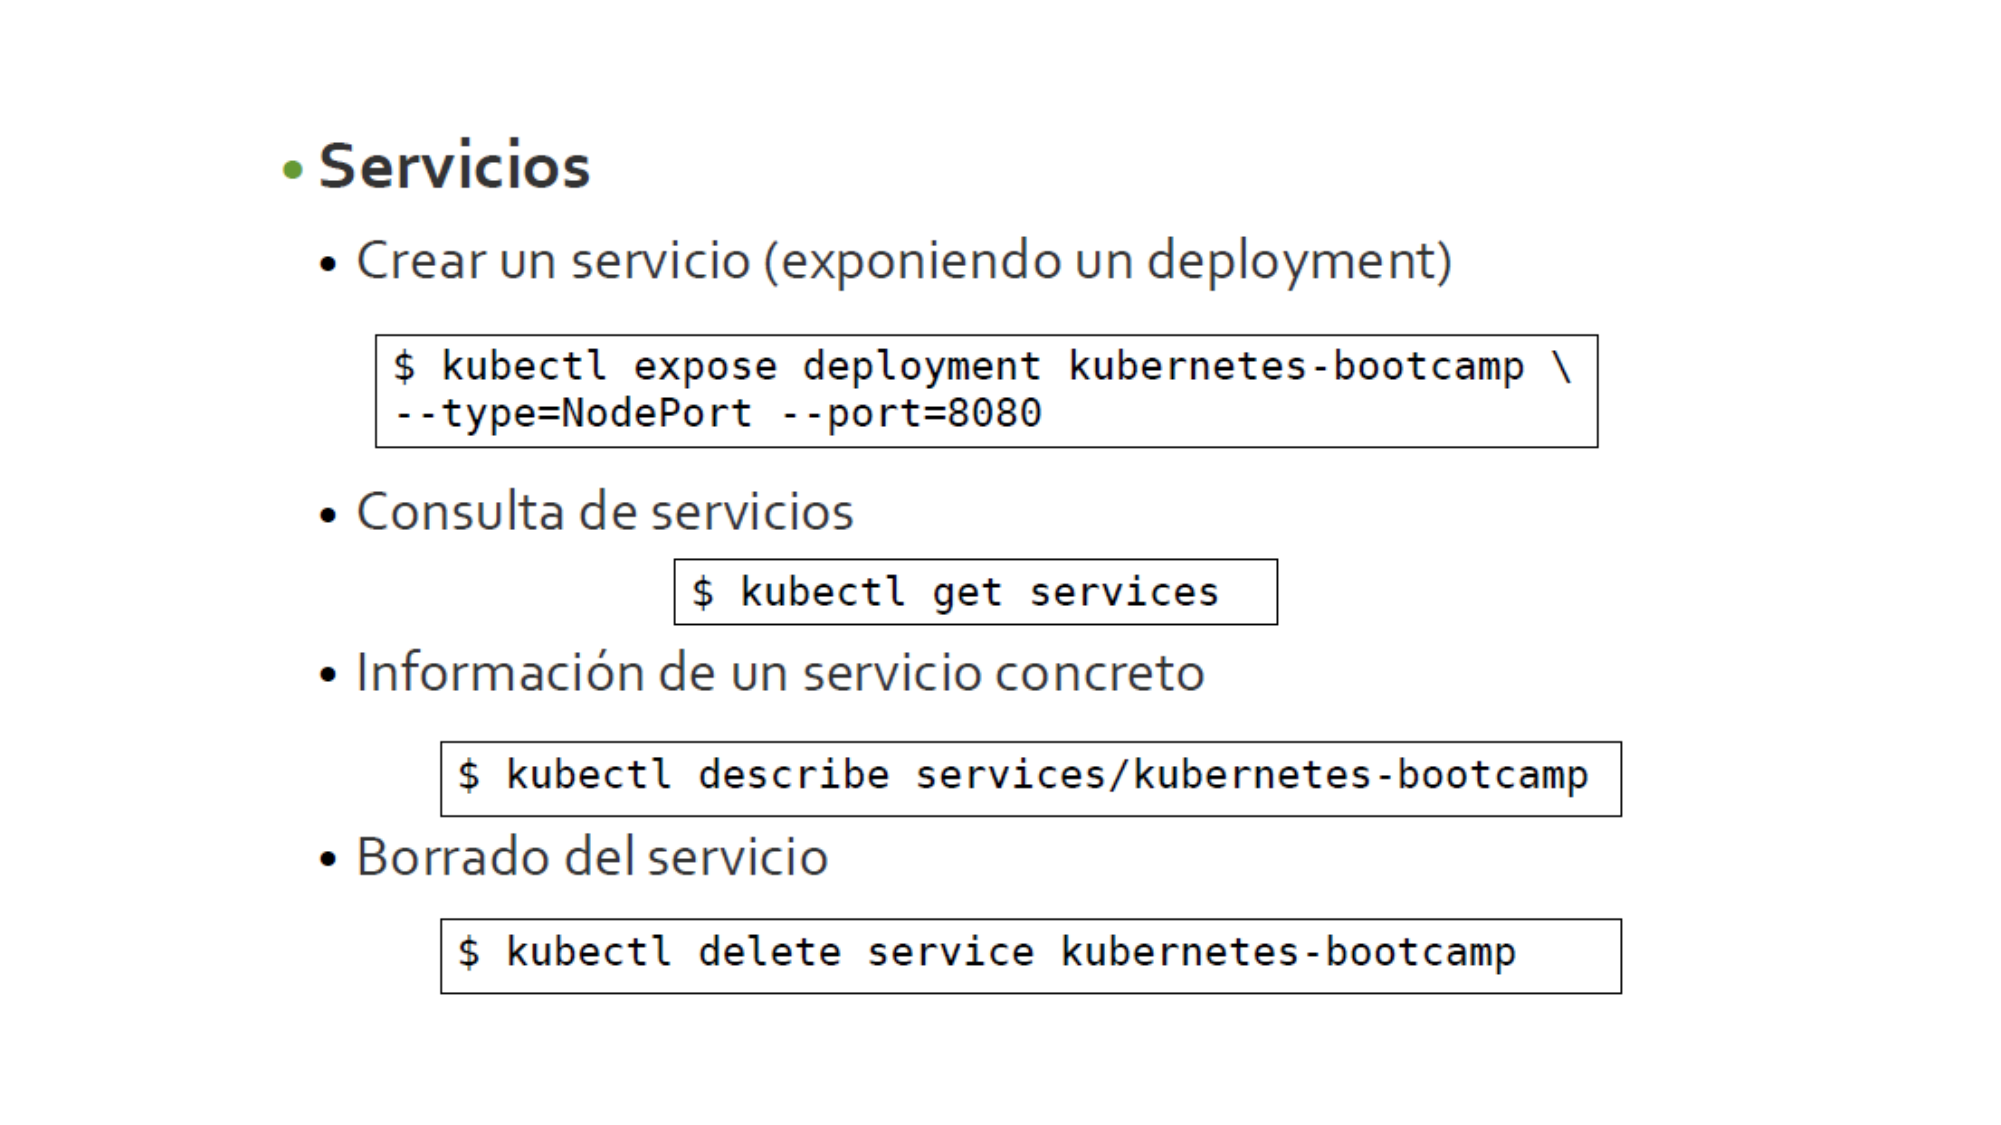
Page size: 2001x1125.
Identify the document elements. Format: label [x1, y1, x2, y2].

list [247, 105, 1753, 1020]
